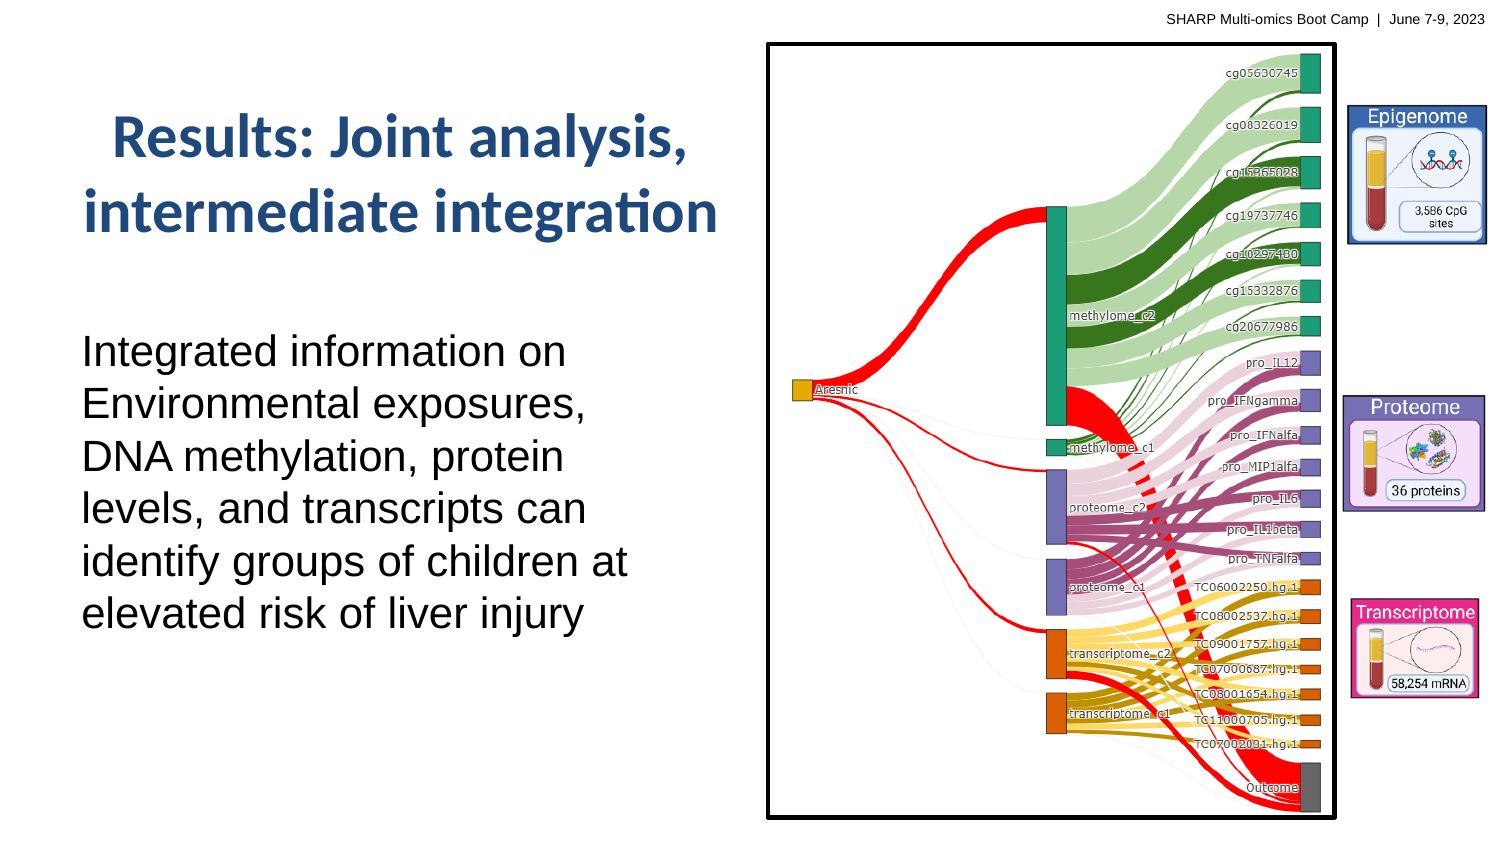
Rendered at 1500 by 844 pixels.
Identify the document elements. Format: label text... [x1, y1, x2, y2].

text_box Integrated information on Environmental exposures, DNA methylation, protein levels, and transcripts can identify groups of children at elevated risk of liver injury [66, 315, 660, 646]
text_box [766, 42, 1337, 674]
title Results: Joint analysis, intermediate integration [66, 87, 736, 289]
picture [0, 47, 1500, 844]
picture [1337, 393, 1489, 516]
picture [1344, 102, 1489, 248]
